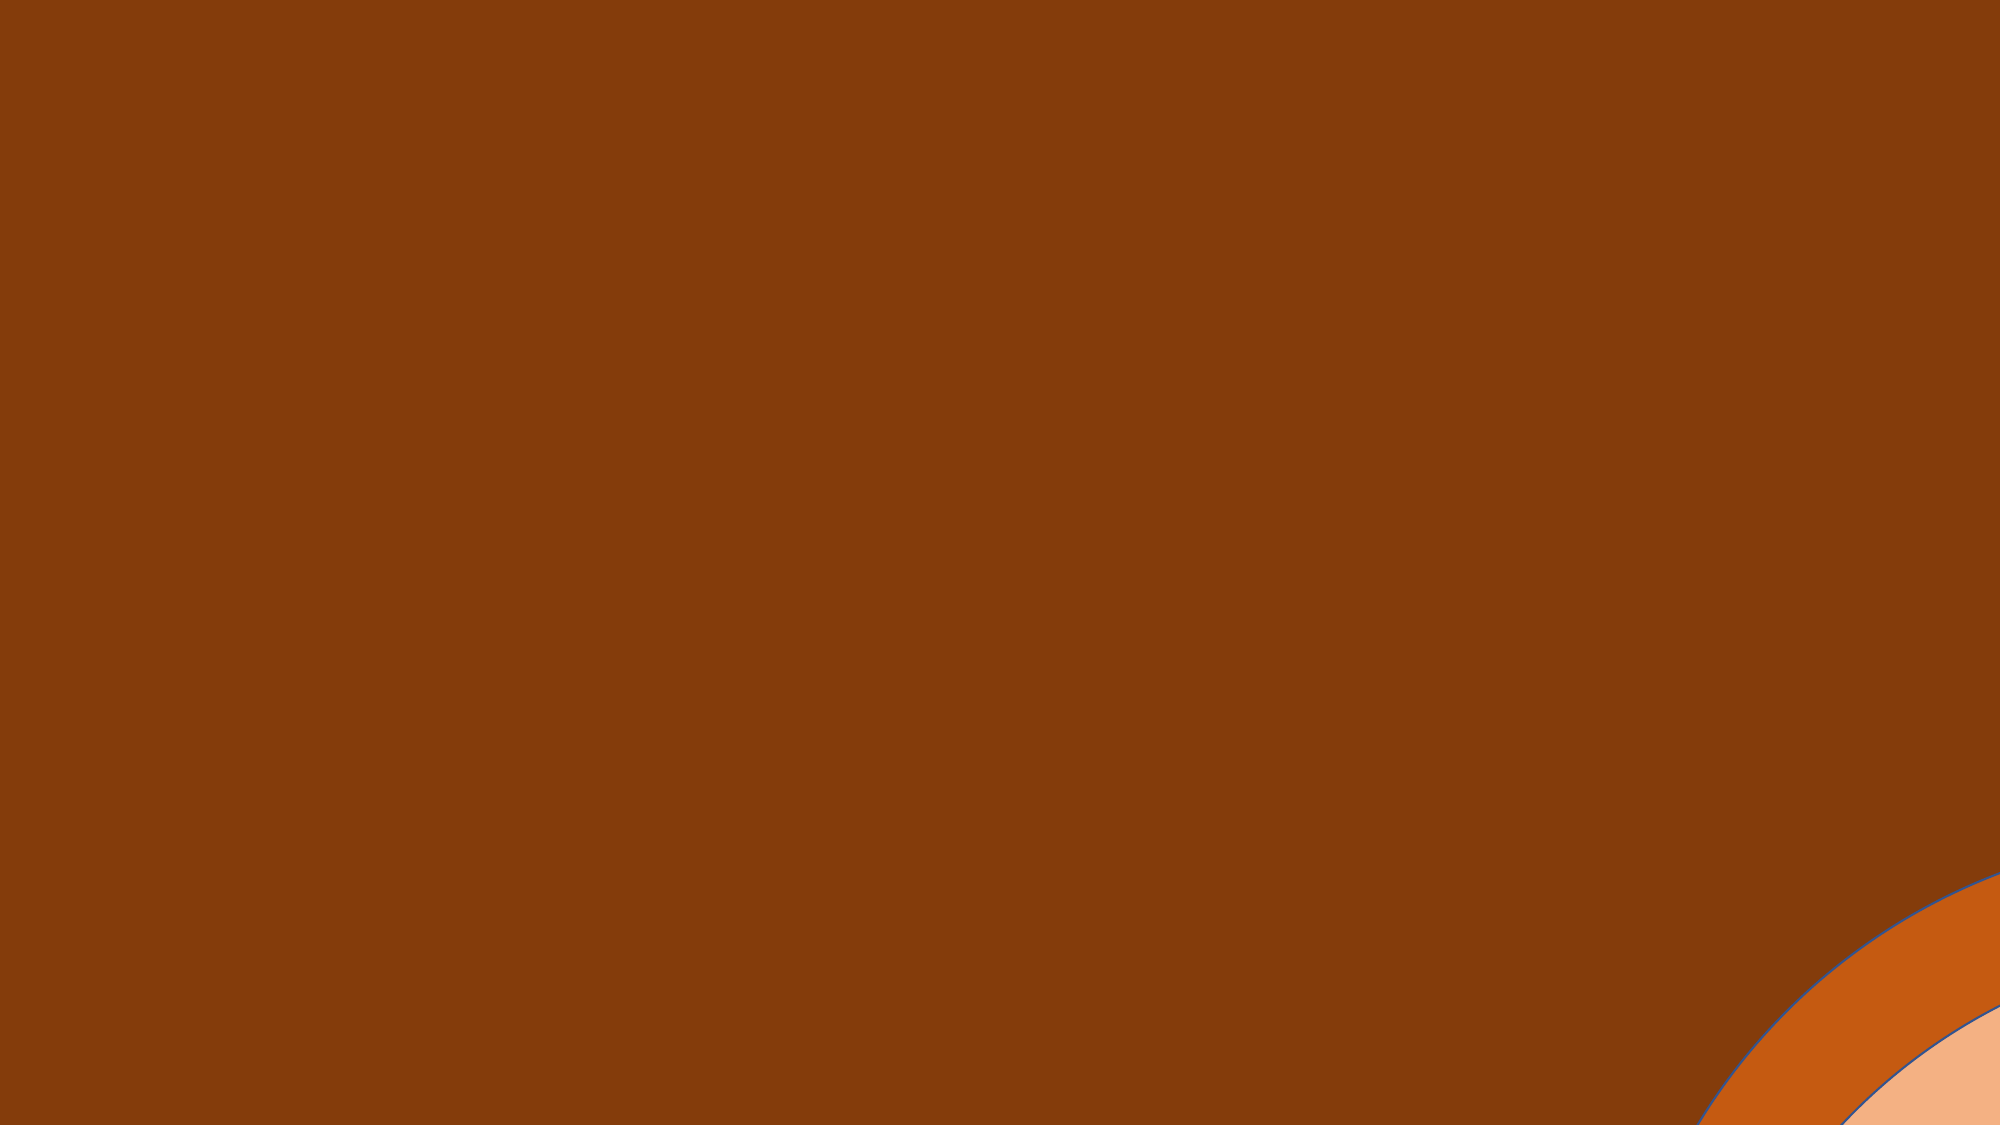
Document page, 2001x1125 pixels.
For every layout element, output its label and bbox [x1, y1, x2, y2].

text_box [0, 0, 2000, 1125]
text_box [1840, 1004, 2000, 1125]
text_box [1696, 871, 2000, 1125]
